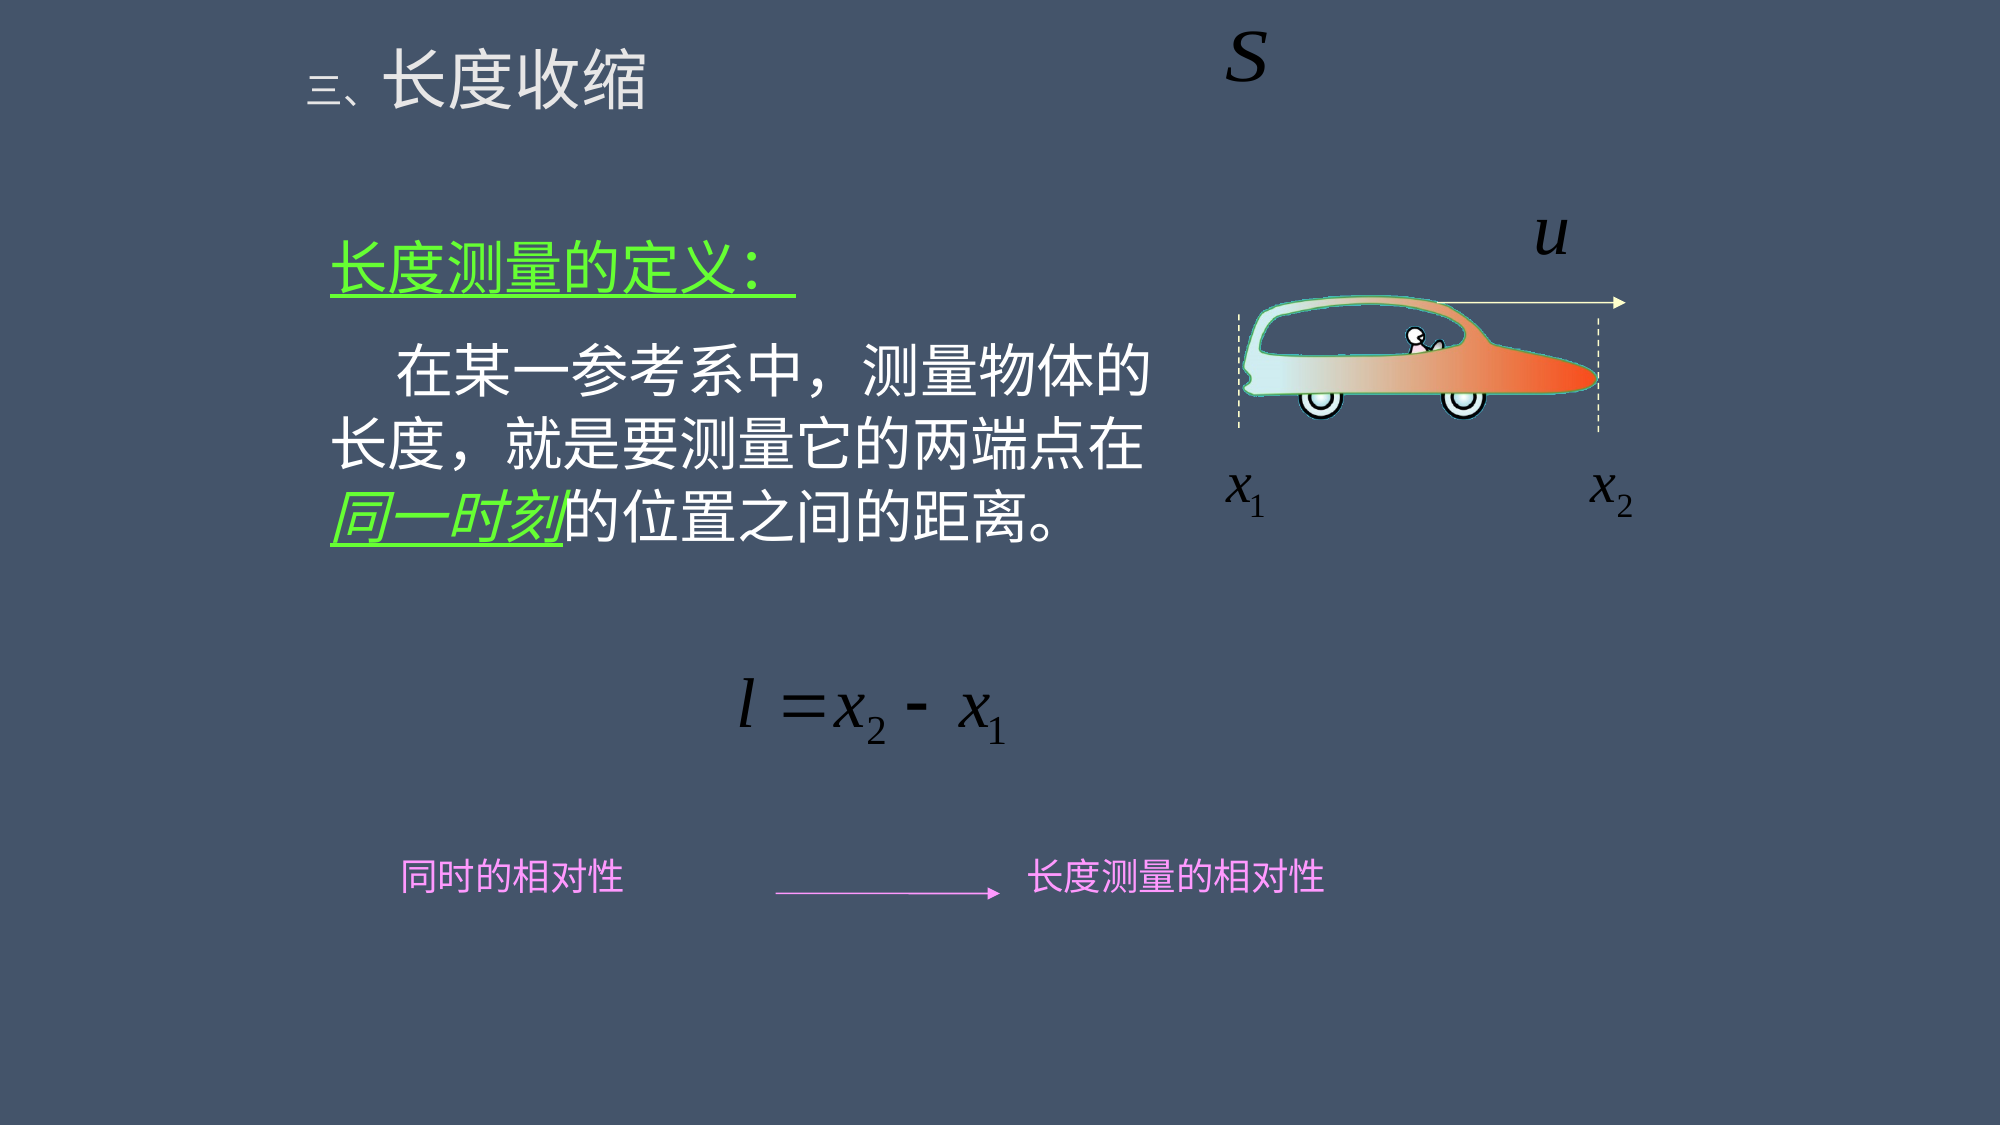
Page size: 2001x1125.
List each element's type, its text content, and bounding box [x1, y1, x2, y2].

text_box 长度测量的相对性 [1011, 846, 1697, 906]
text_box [1236, 192, 1626, 426]
text_box [775, 887, 1000, 900]
text_box 三、长度收缩 [291, 30, 882, 126]
text_box 长度测量的定义： 在某一参考系中，测量物体的长度，就是要测量它的两端点在同一时刻的位置之间的距离。 [314, 219, 1178, 559]
text_box 同时的相对性 [385, 846, 835, 906]
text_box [728, 657, 1016, 757]
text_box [1199, 12, 1675, 438]
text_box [1214, 314, 1642, 527]
